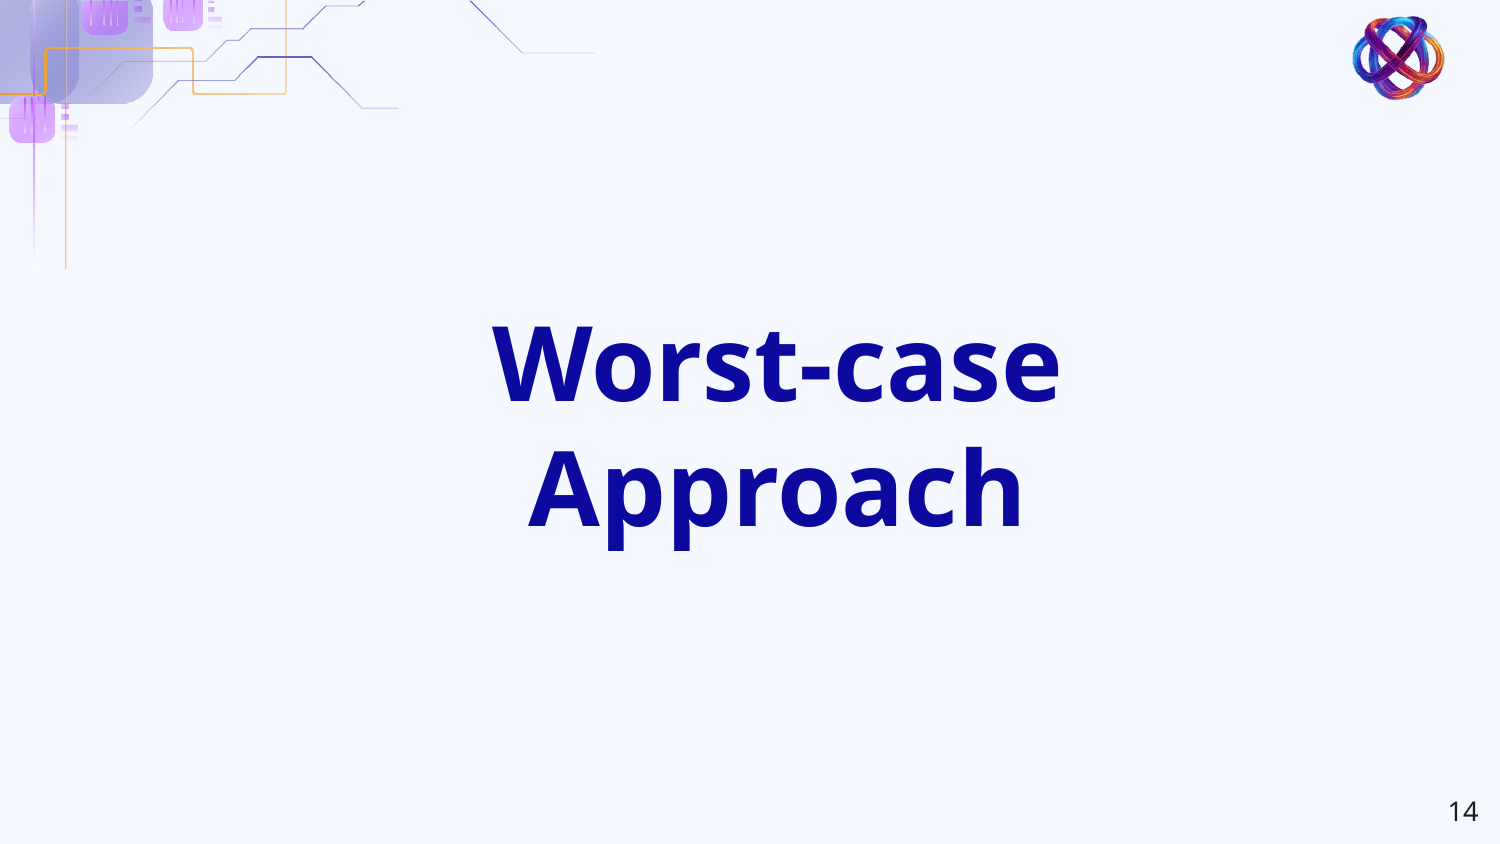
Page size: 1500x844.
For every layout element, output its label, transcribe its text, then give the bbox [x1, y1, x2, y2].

picture [1336, 5, 1458, 113]
title Worst-case Approach [318, 352, 1237, 491]
slide_number ‹#› [1403, 779, 1494, 844]
